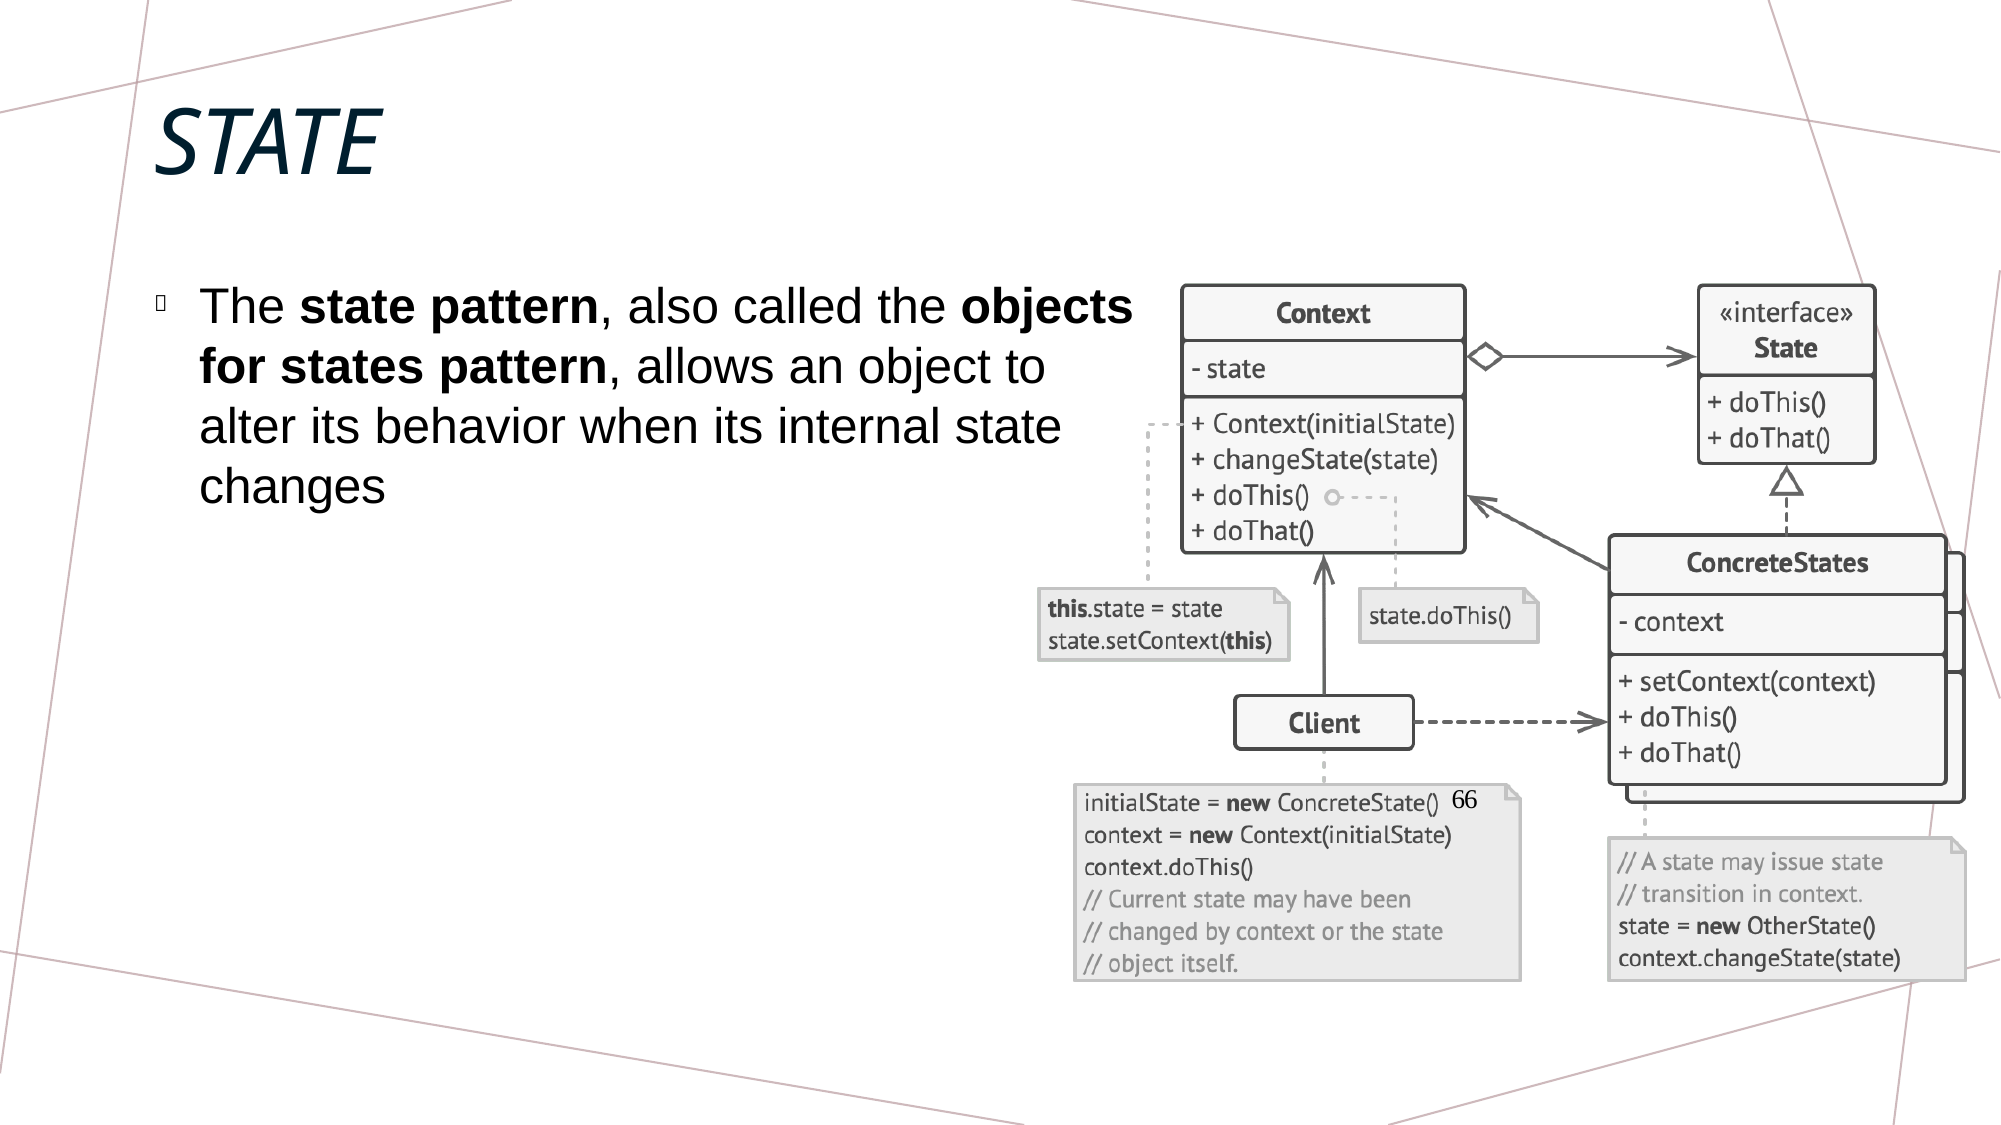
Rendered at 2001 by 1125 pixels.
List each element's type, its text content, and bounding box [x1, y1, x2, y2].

text_box  [151, 286, 174, 316]
picture [1021, 267, 1983, 998]
text_box The state pattern, also called the objects for states pattern, allows an object to alter its behavior when its internal state changes [196, 271, 1021, 514]
slide_number 66 [1425, 998, 1478, 1120]
title State [151, 41, 1528, 233]
